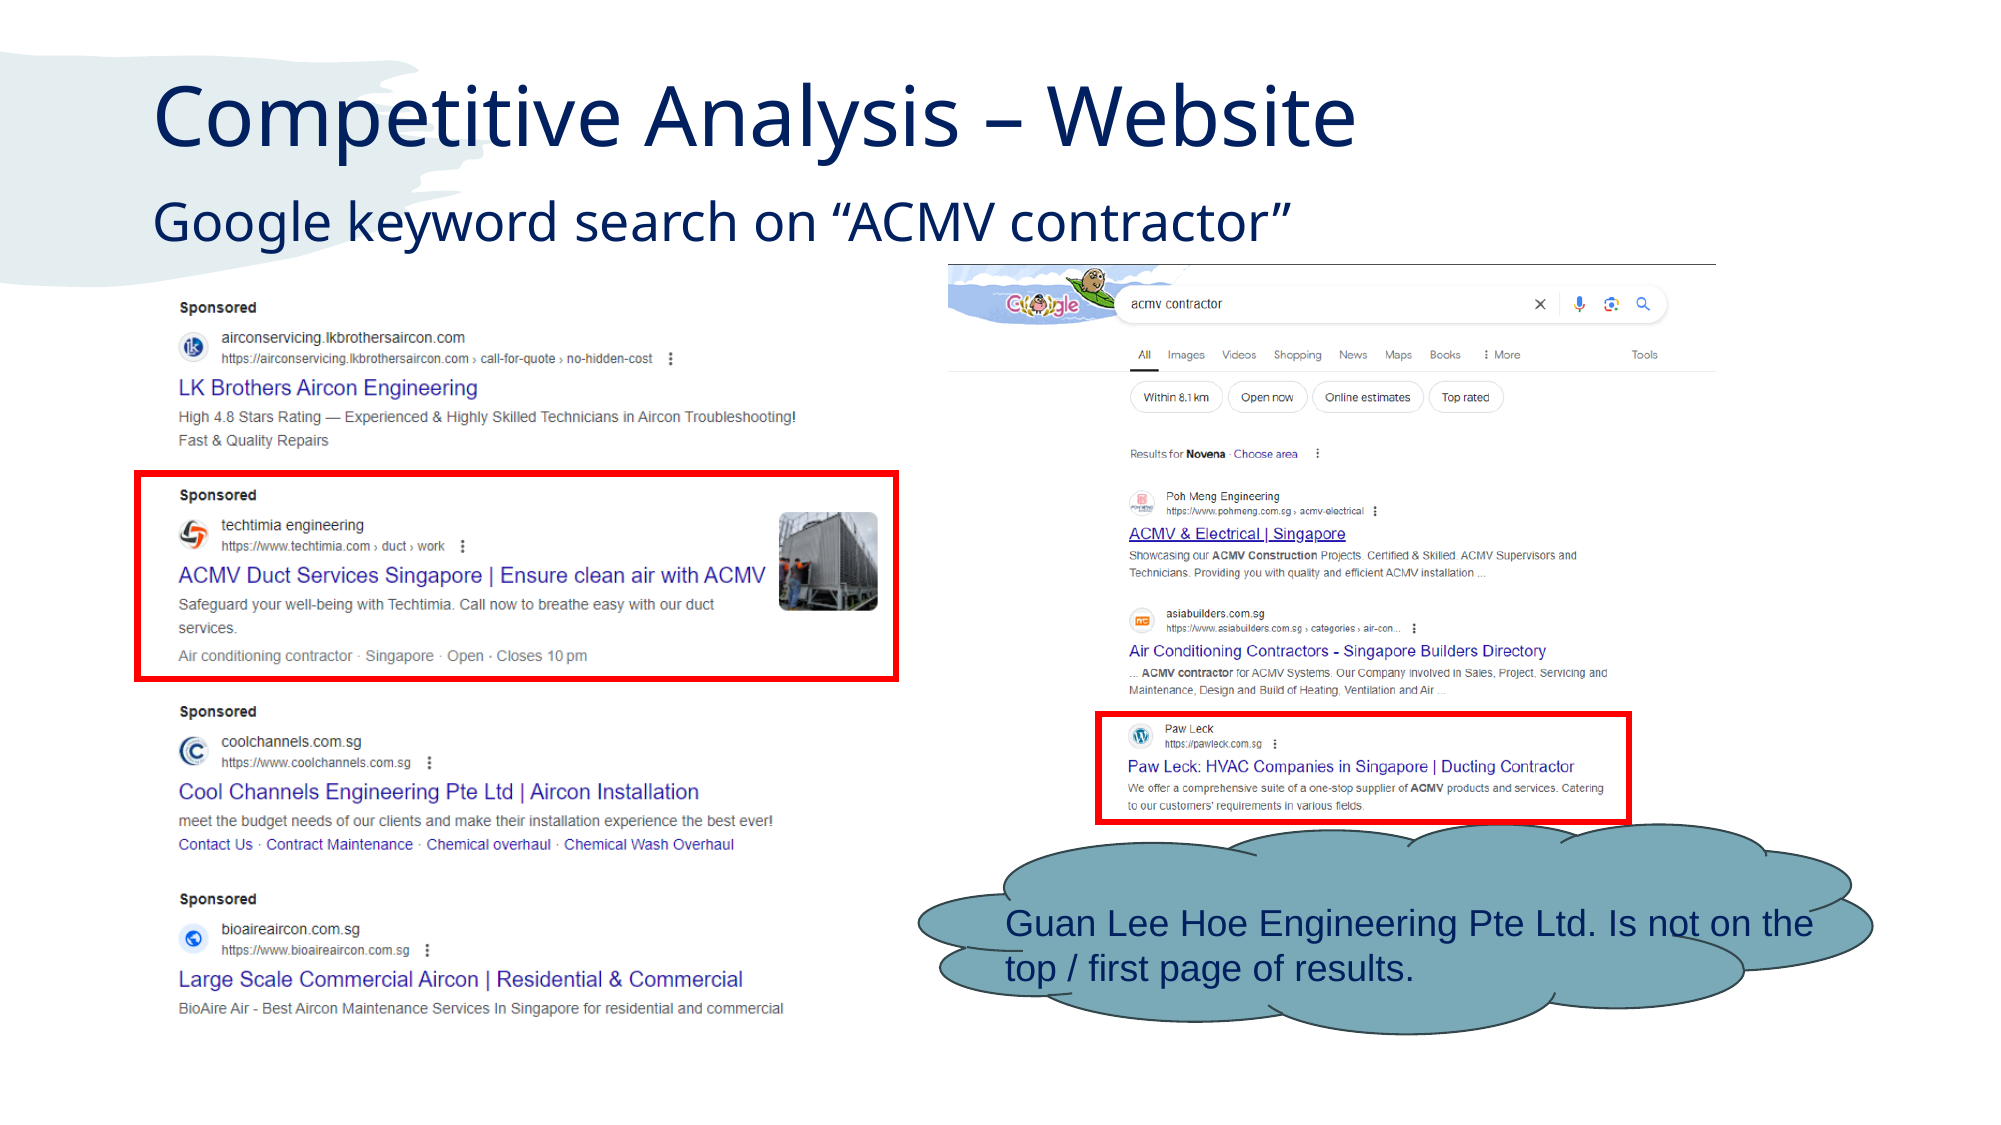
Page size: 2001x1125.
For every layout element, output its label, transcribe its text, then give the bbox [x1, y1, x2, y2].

text_box [918, 895, 990, 993]
text_box [1850, 902, 1873, 950]
list Google keyword search on “ACMV contractor” [137, 180, 1863, 261]
text_box [137, 473, 150, 680]
title Competitive Analysis – Website [137, 59, 1863, 179]
text_box Guan Lee Hoe Engineering Pte Ltd. Is not on the top / first page of results. [990, 891, 1850, 997]
picture [155, 286, 897, 1034]
text_box [1049, 997, 1708, 1035]
text_box [1003, 830, 1852, 891]
picture [948, 261, 1716, 835]
